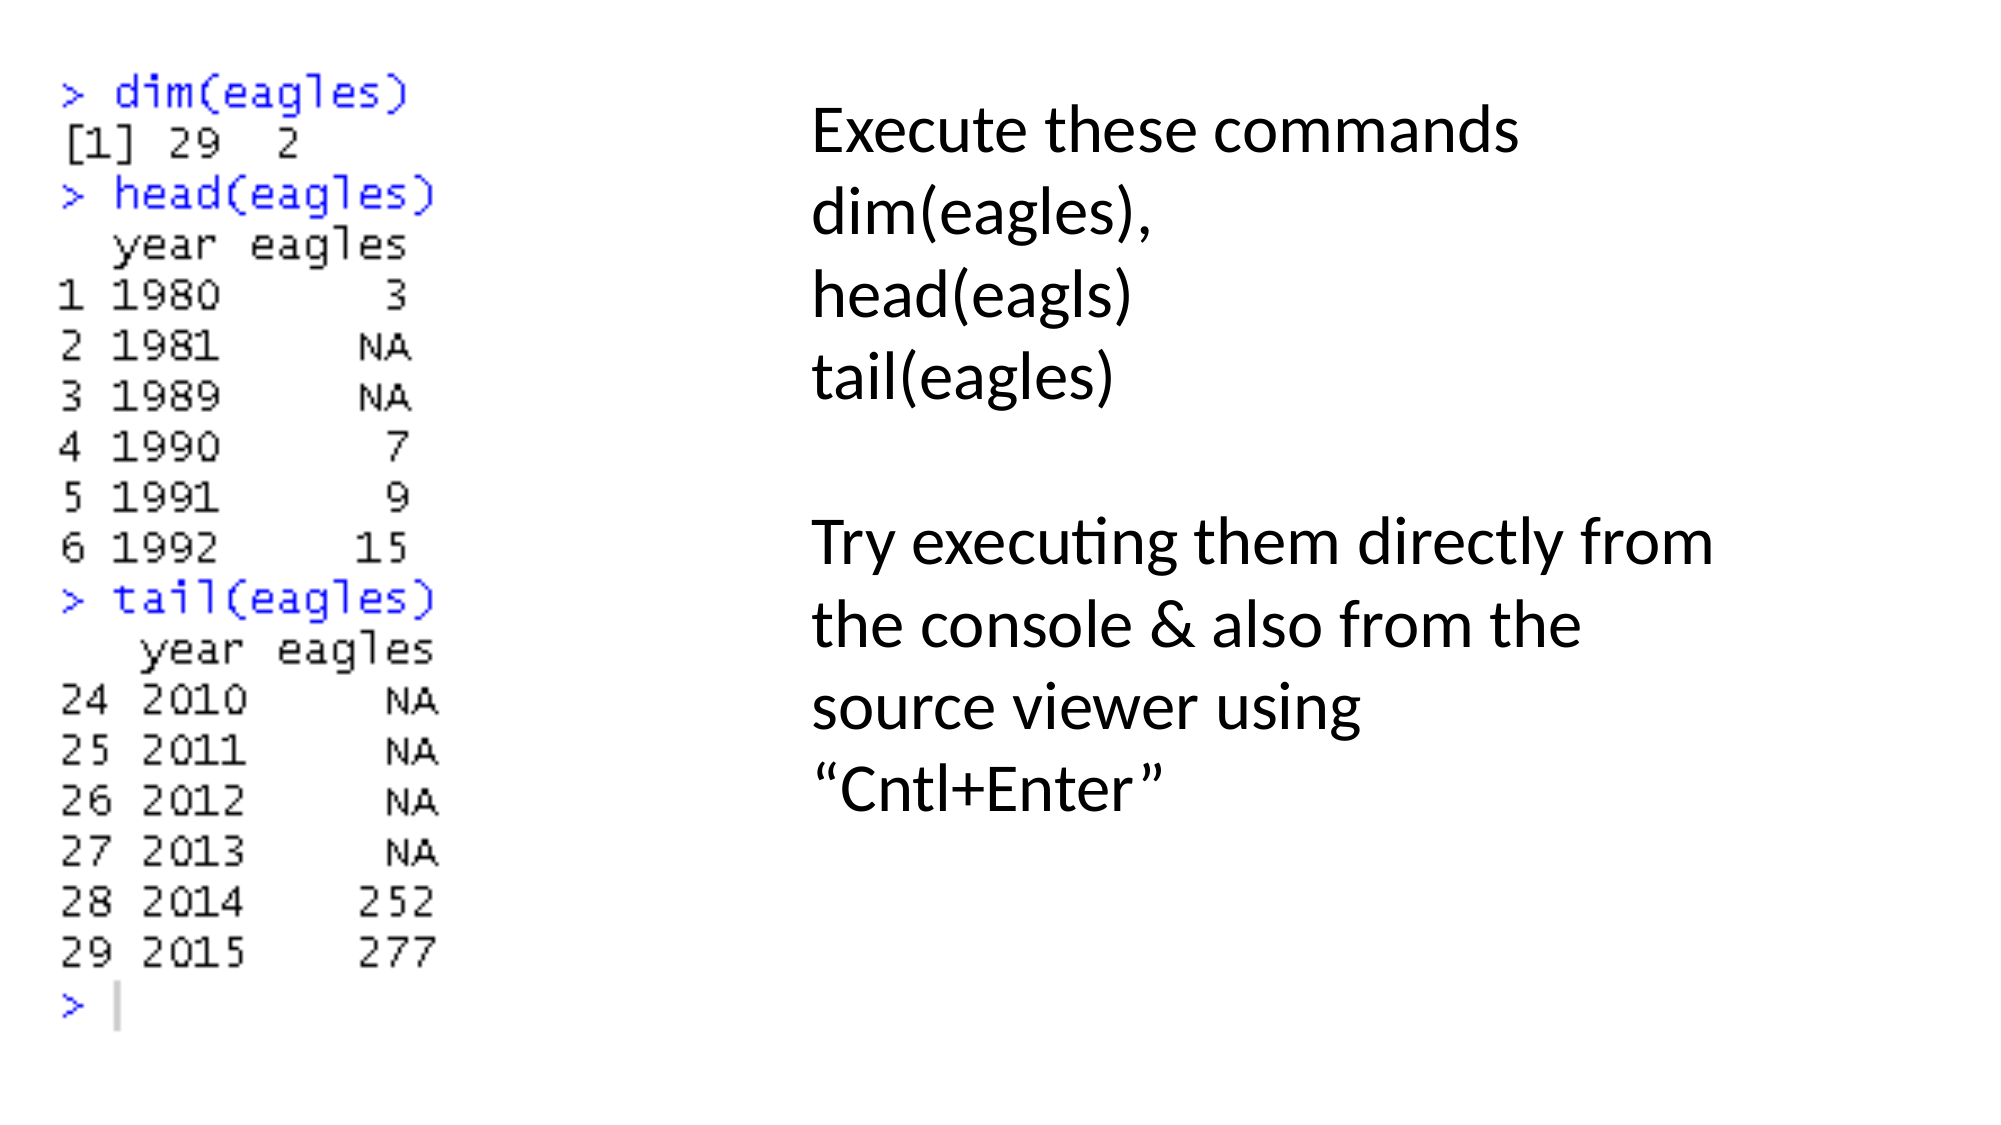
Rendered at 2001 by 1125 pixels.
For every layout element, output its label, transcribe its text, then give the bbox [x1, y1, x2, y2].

picture [44, 31, 443, 1039]
text_box Execute these commands dim(eagles), head(eagls) tail(eagles) Try executing them directly from the console & also from the source viewer using “Cntl+Enter” [796, 76, 1745, 833]
